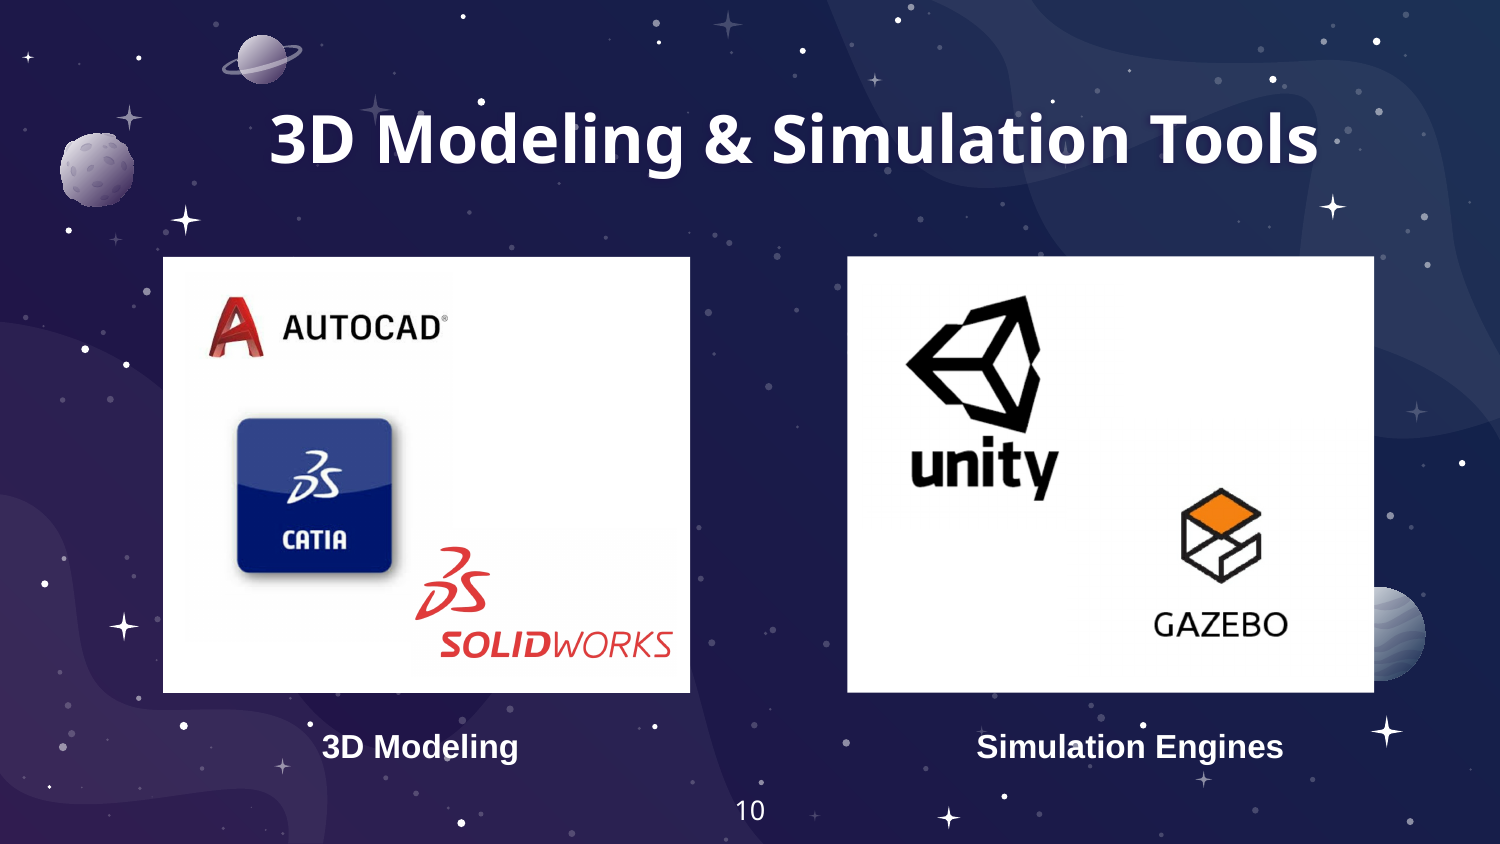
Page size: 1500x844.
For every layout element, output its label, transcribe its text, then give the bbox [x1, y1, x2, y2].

text_box [691, 272, 847, 573]
picture [184, 272, 677, 677]
picture [862, 283, 1369, 677]
text_box Simulation Engines [961, 718, 1475, 773]
text_box [163, 256, 691, 693]
text_box [125, 155, 706, 628]
text_box [847, 256, 1375, 693]
title 3D Modeling & Simulation Tools [260, 75, 1329, 177]
text_box 3D Modeling [307, 718, 677, 773]
slide_number 10 [705, 779, 795, 844]
